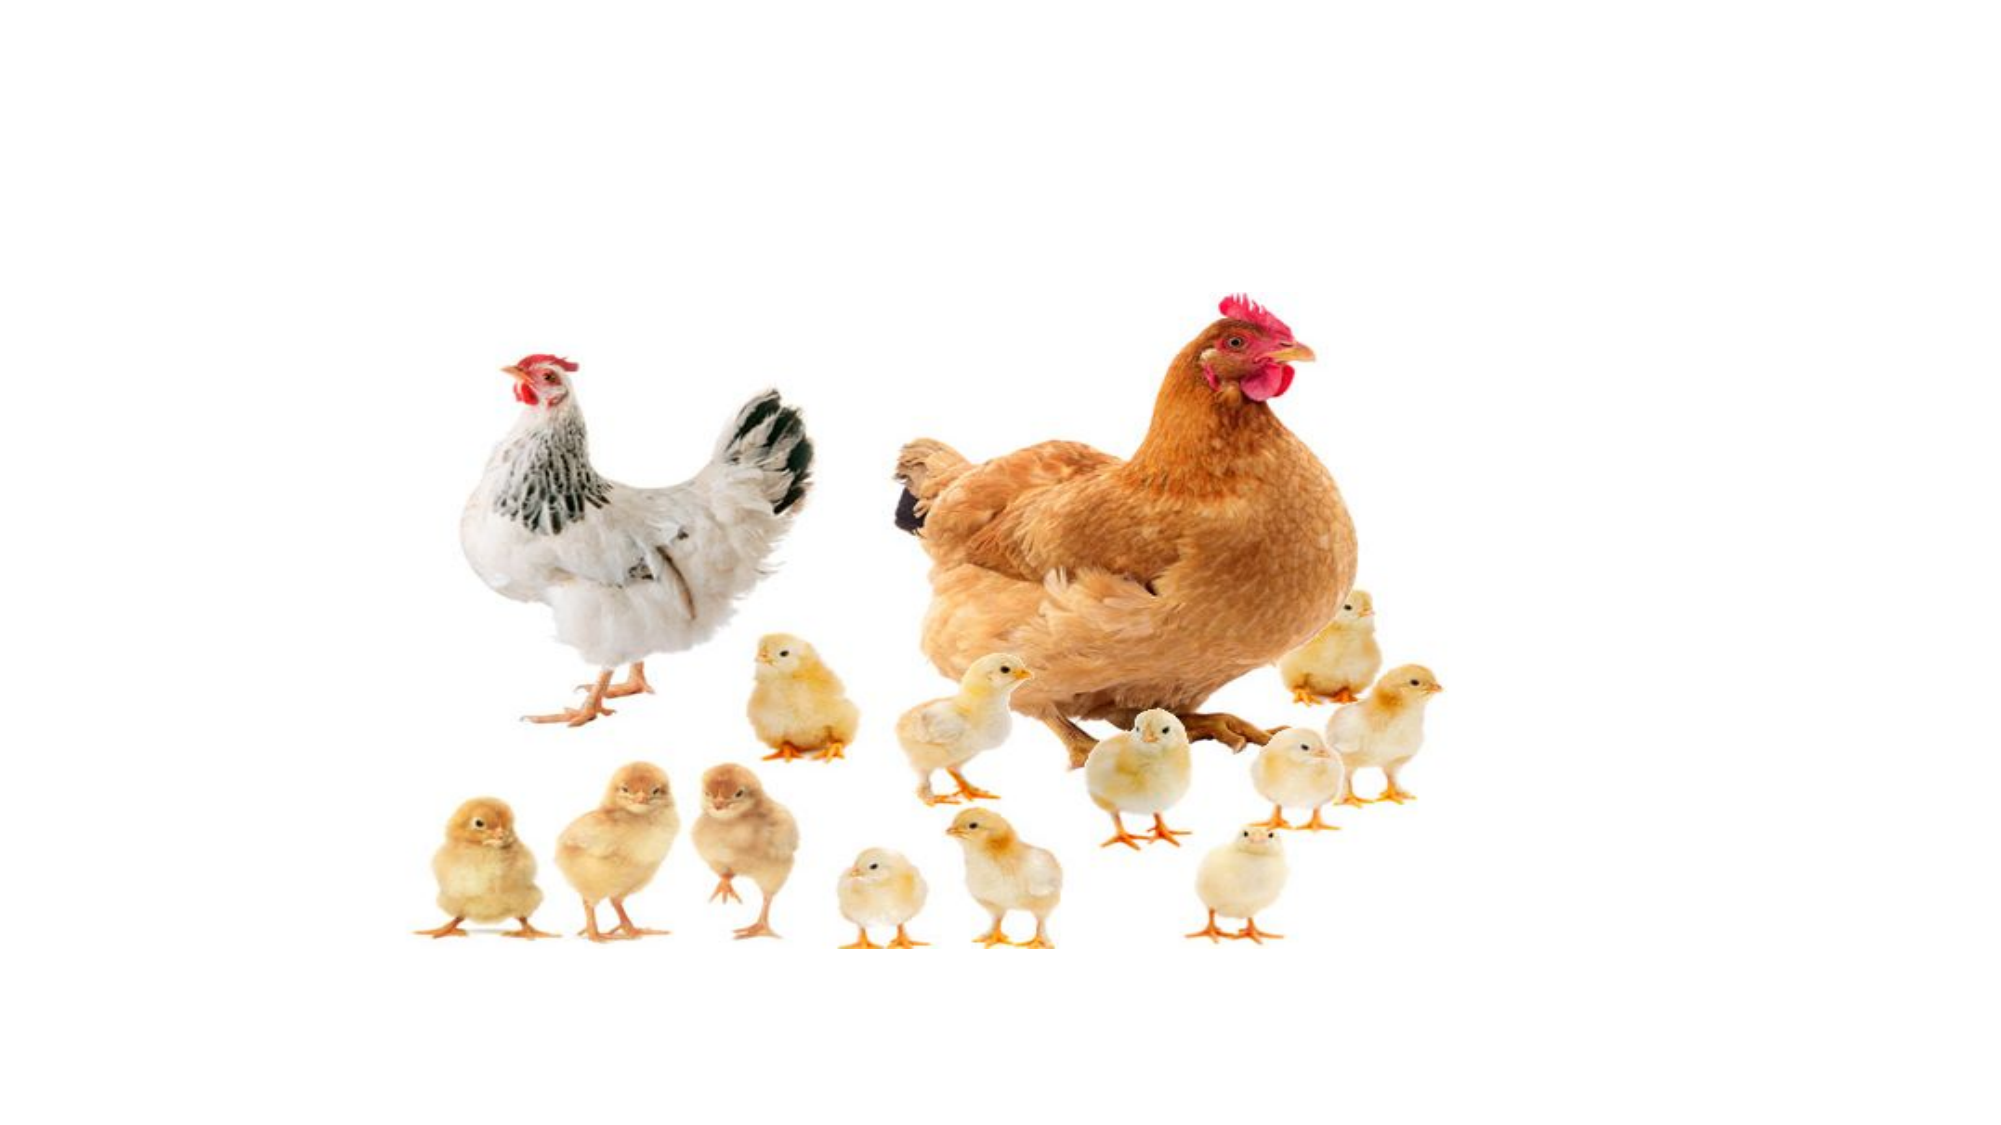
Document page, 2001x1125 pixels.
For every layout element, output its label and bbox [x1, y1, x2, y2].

picture [377, 292, 1466, 949]
